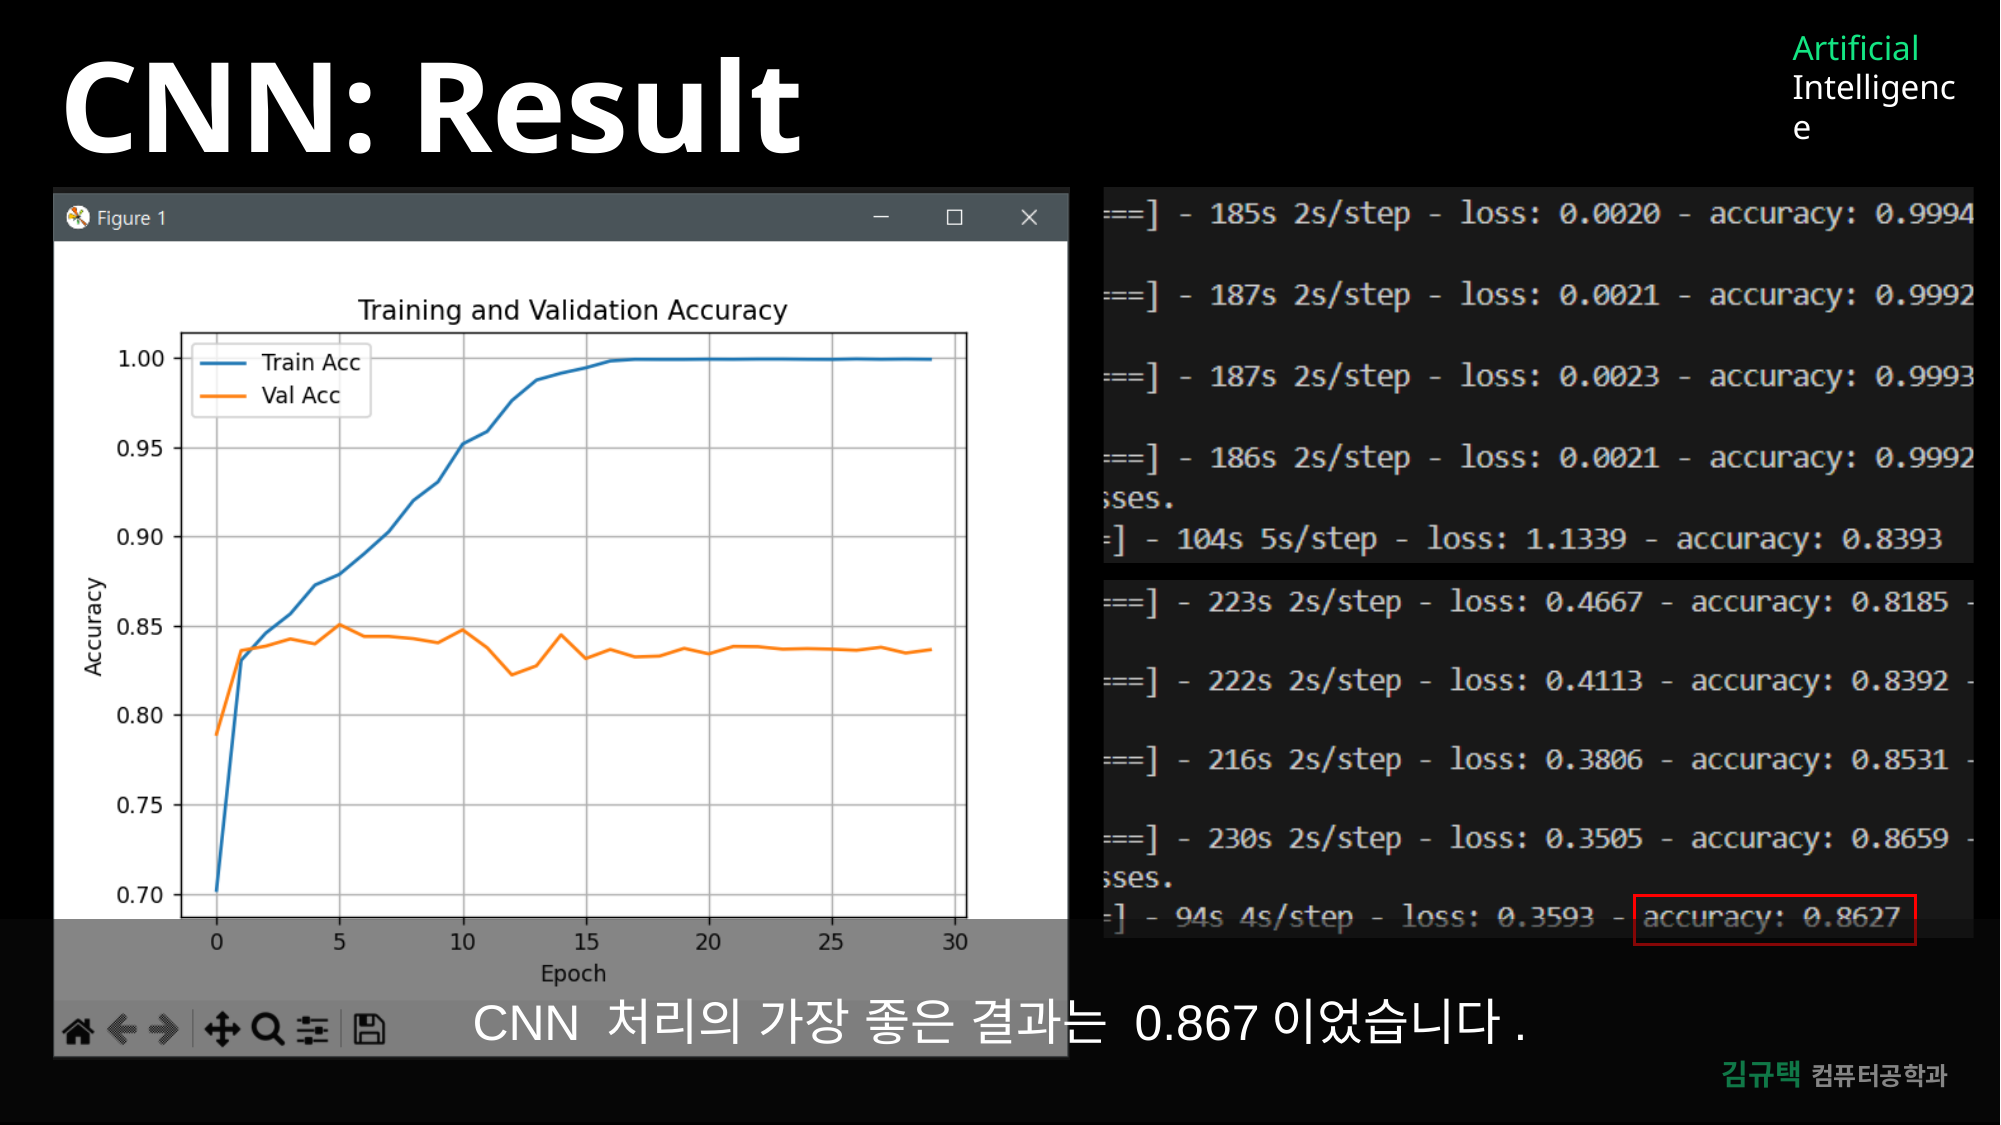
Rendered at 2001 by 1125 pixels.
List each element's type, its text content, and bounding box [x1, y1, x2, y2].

text_box CNN 처리의 가장 좋은 결과는 0.867이었습니다. [0, 918, 2000, 1124]
picture [1103, 186, 1975, 563]
text_box CNN: Result [43, 18, 1736, 189]
text_box Artificial Intelligence [1776, 18, 1987, 158]
picture [1103, 579, 1975, 939]
picture [53, 186, 1070, 1061]
